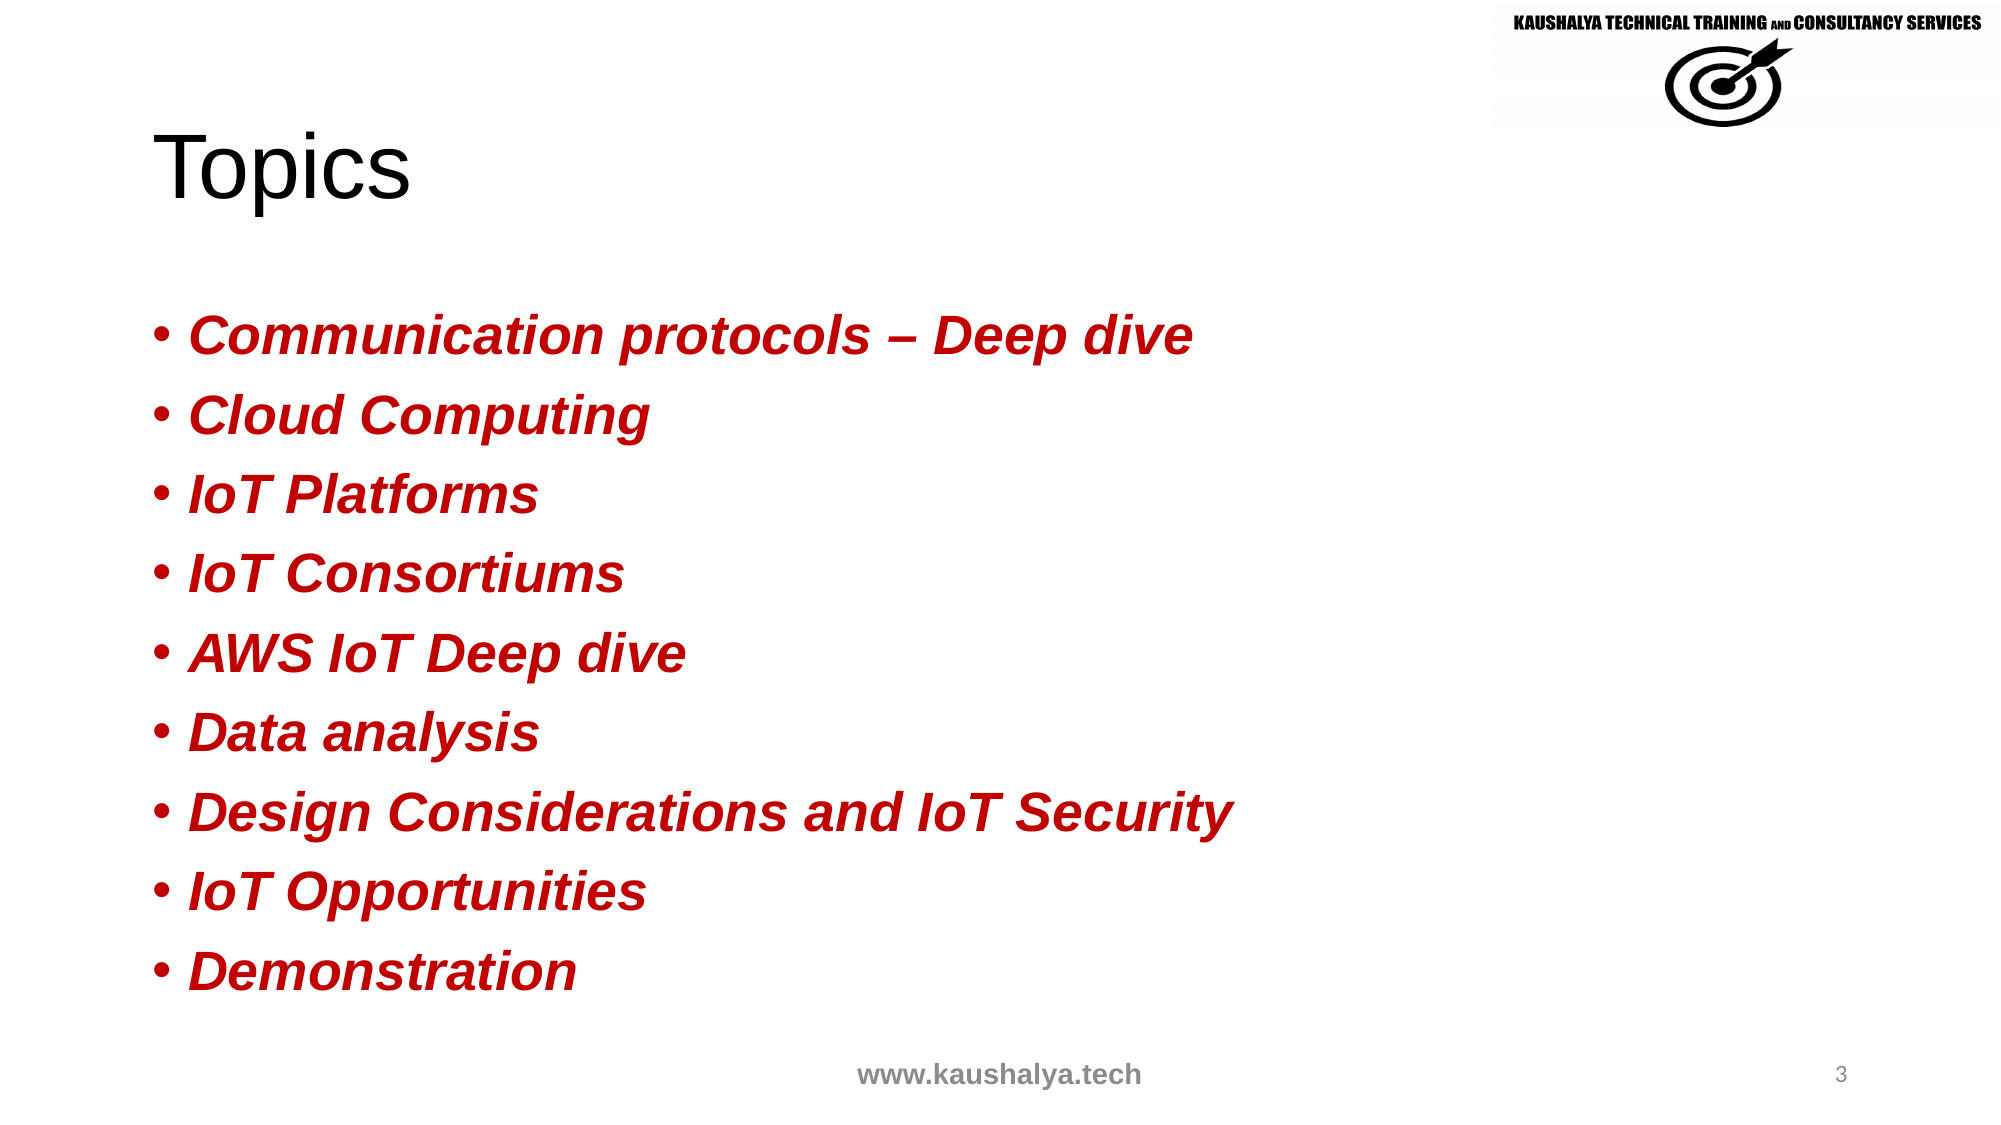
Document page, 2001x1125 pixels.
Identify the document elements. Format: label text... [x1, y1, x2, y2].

slide_number 3 [1412, 1042, 1863, 1103]
list Communication protocols – Deep dive Cloud Computing IoT Platforms IoT Consortiums AWS IoT Deep dive Data analysis Design Considerations and IoT Security IoT Opportunities Demonstration [137, 299, 1863, 1014]
footer www.kaushalya.tech [662, 1042, 1338, 1103]
title Topics [137, 59, 1863, 278]
picture [1490, 2, 2000, 132]
